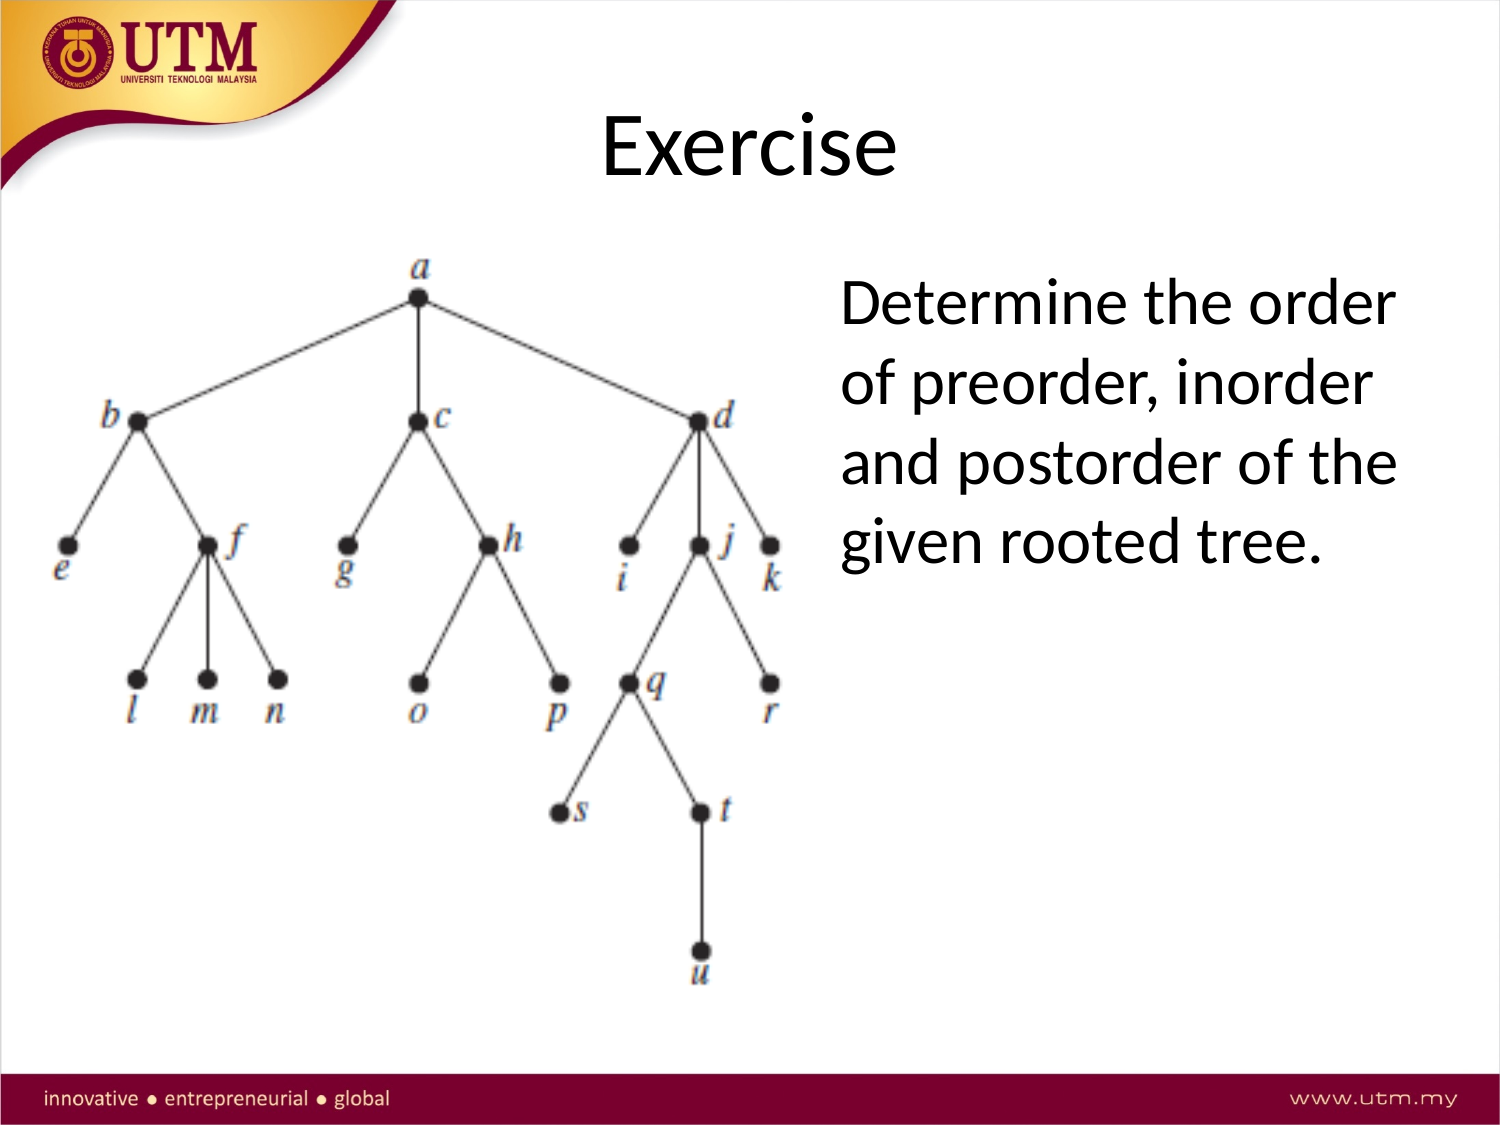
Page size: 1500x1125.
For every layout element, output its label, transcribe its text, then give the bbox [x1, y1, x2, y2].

title Exercise [75, 45, 1425, 233]
list Determine the order of preorder, inorder and postorder of the given rooted tree. [825, 249, 1438, 768]
picture [0, 0, 1500, 1125]
